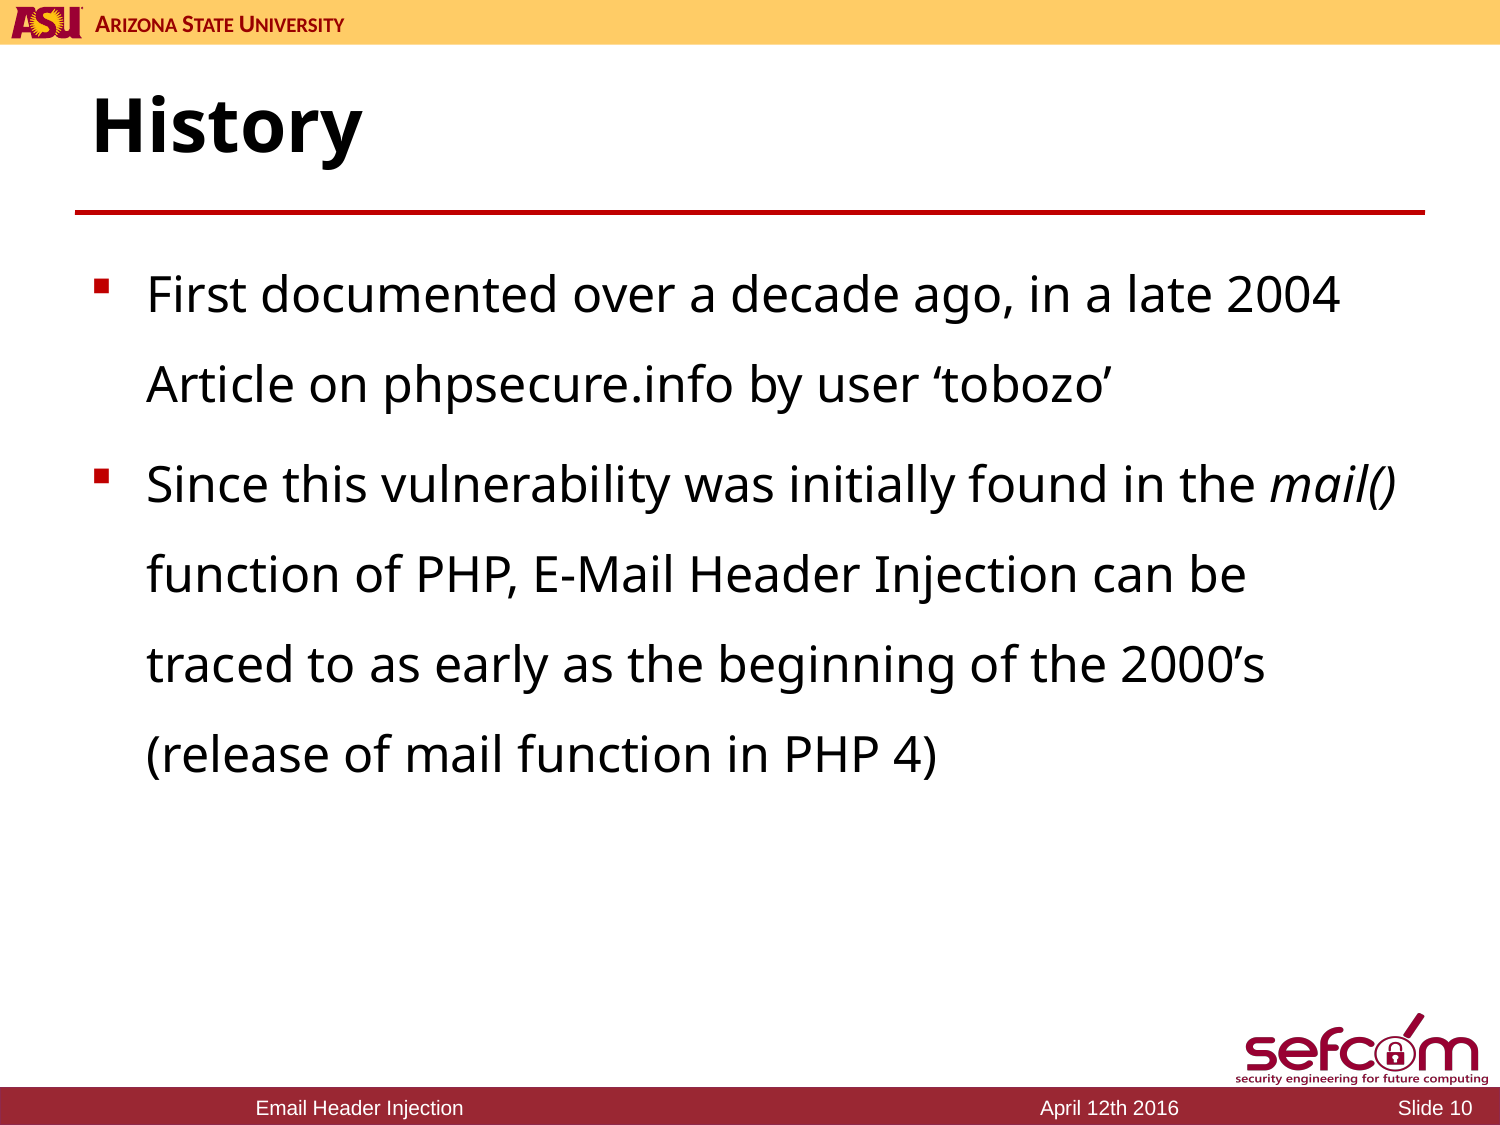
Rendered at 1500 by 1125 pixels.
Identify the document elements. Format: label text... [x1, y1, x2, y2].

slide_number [1024, 1087, 1301, 1125]
list First documented over a decade ago, in a late 2004 Article on phpsecure.info by user ‘tobozo’ Since this vulnerability was initially found in the mail() function of PHP, E-Mail Header Injection can be traced to as early as the beginning of the 2000’s (release of mail function in PHP 4) [74, 224, 1426, 1038]
slide_number Slide 10 [1349, 1087, 1488, 1125]
picture [1236, 1013, 1488, 1085]
footer Email Header Injection [0, 1087, 726, 1125]
title History [74, 44, 1426, 201]
